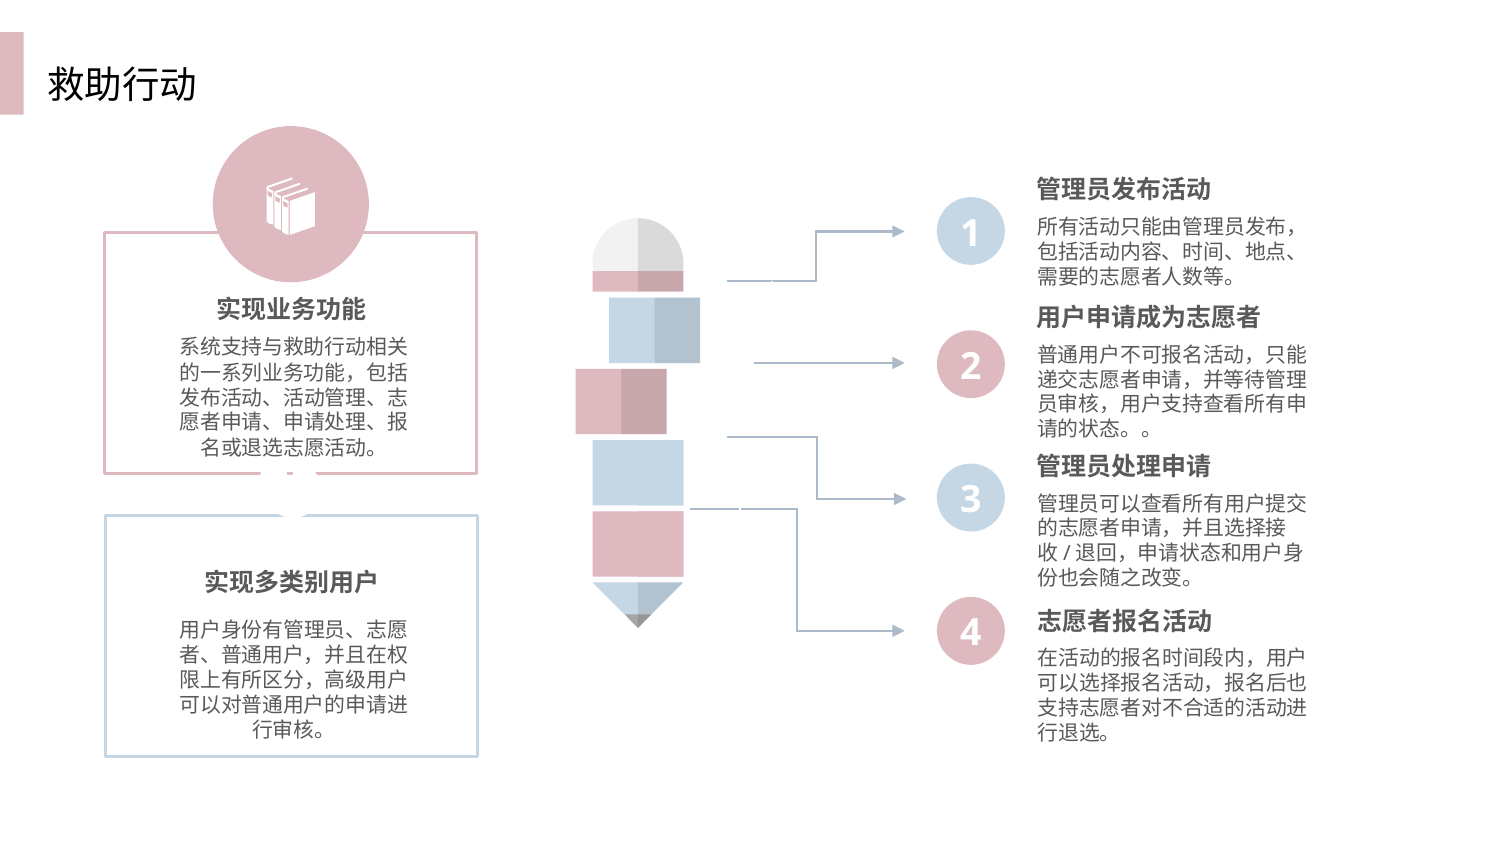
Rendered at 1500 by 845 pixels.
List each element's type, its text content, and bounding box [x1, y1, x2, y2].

text_box [32, 18, 478, 149]
text_box 救助行动 [32, 53, 333, 114]
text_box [104, 177, 477, 454]
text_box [788, 231, 905, 282]
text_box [1036, 450, 1325, 591]
text_box 3 [936, 463, 1005, 532]
text_box 4 [936, 596, 1005, 665]
text_box 2 [936, 330, 1005, 399]
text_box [787, 509, 905, 632]
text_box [1037, 604, 1326, 746]
text_box [216, 123, 366, 175]
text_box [105, 454, 478, 757]
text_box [1036, 173, 1325, 289]
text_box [788, 436, 907, 500]
text_box 1 [936, 197, 1005, 265]
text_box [480, 218, 784, 629]
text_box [1036, 301, 1326, 442]
